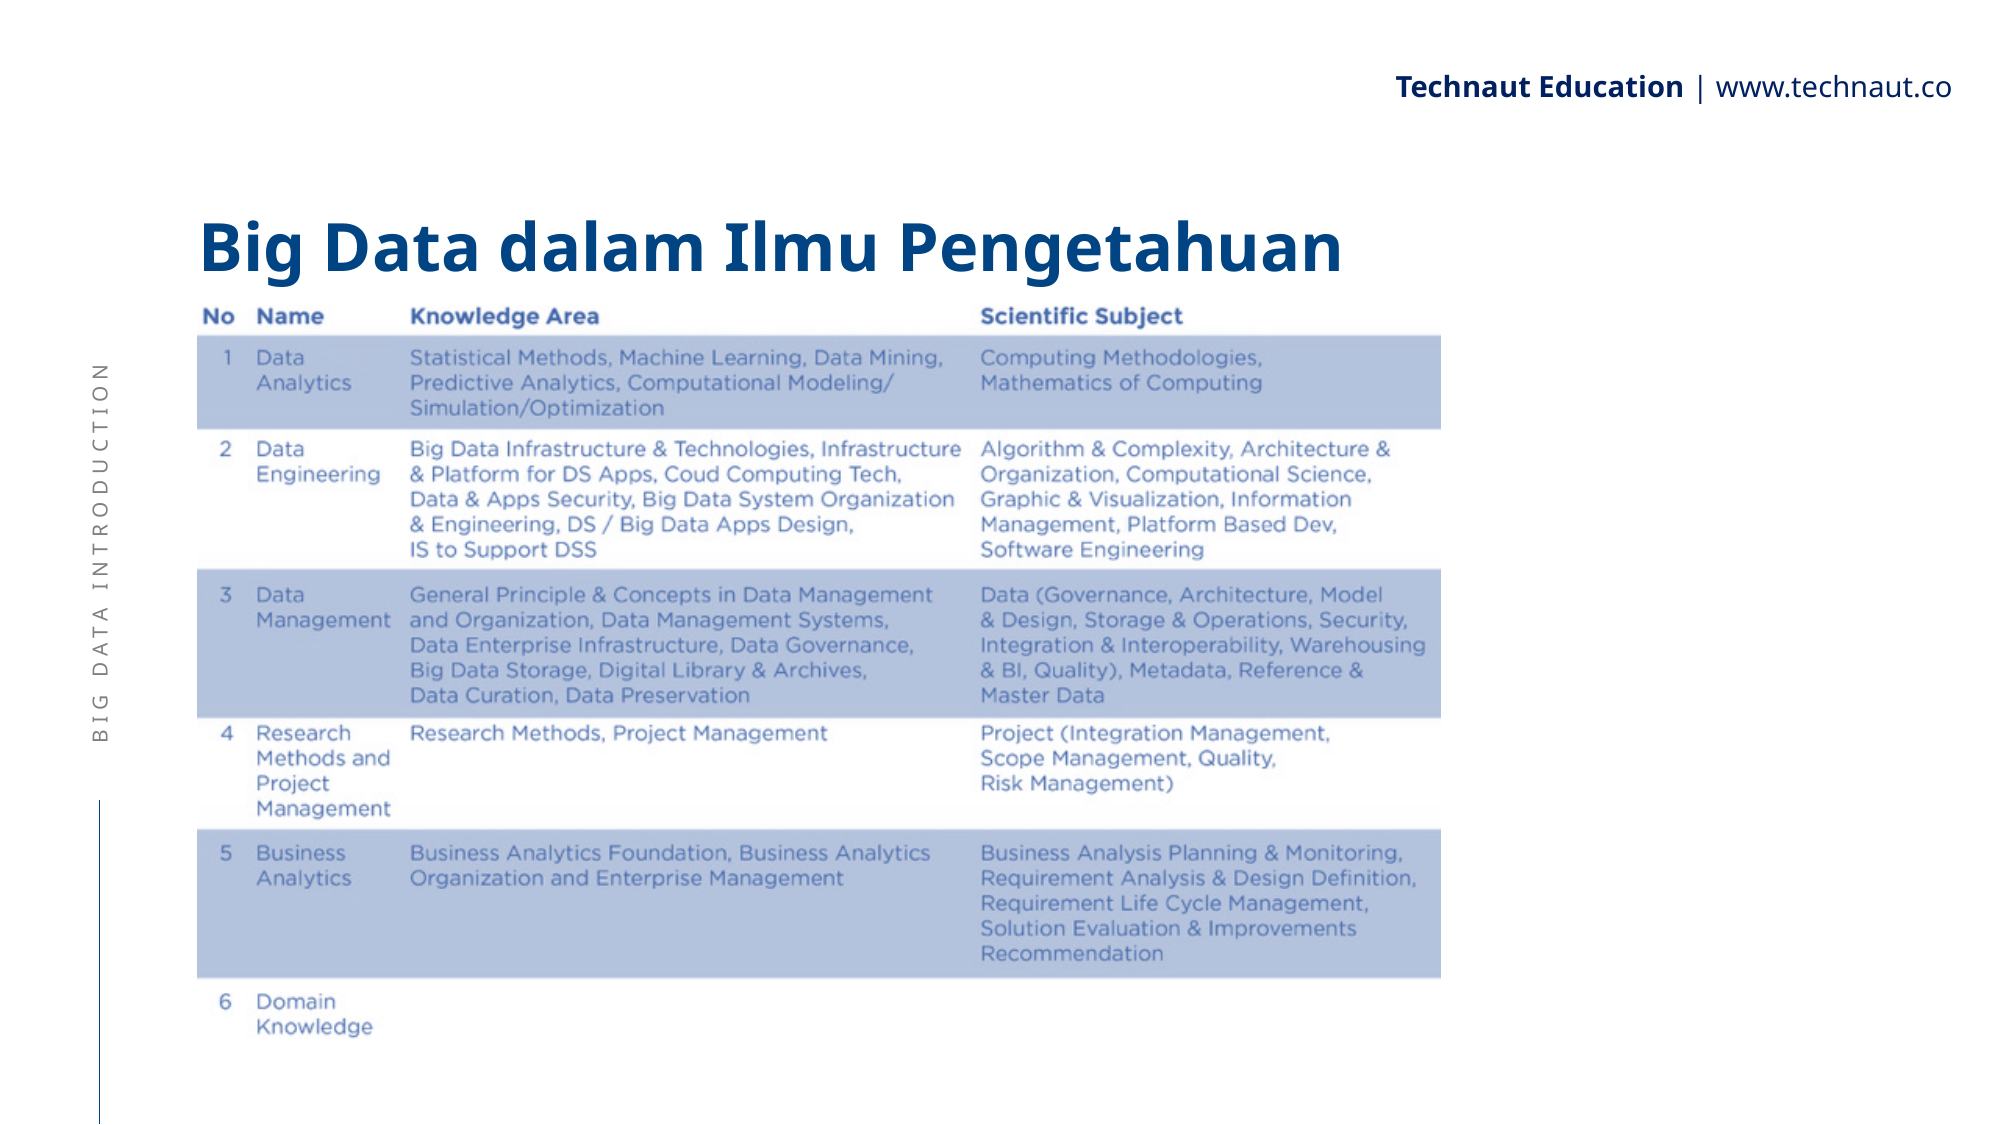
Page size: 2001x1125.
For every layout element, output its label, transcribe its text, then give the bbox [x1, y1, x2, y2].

text_box BIG DATA INTRODUCTION [79, 221, 120, 758]
title Big Data dalam Ilmu Pengetahuan [183, 171, 1526, 329]
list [197, 304, 1441, 1039]
text_box Technaut Education | www.technaut.co [1126, 61, 1968, 111]
